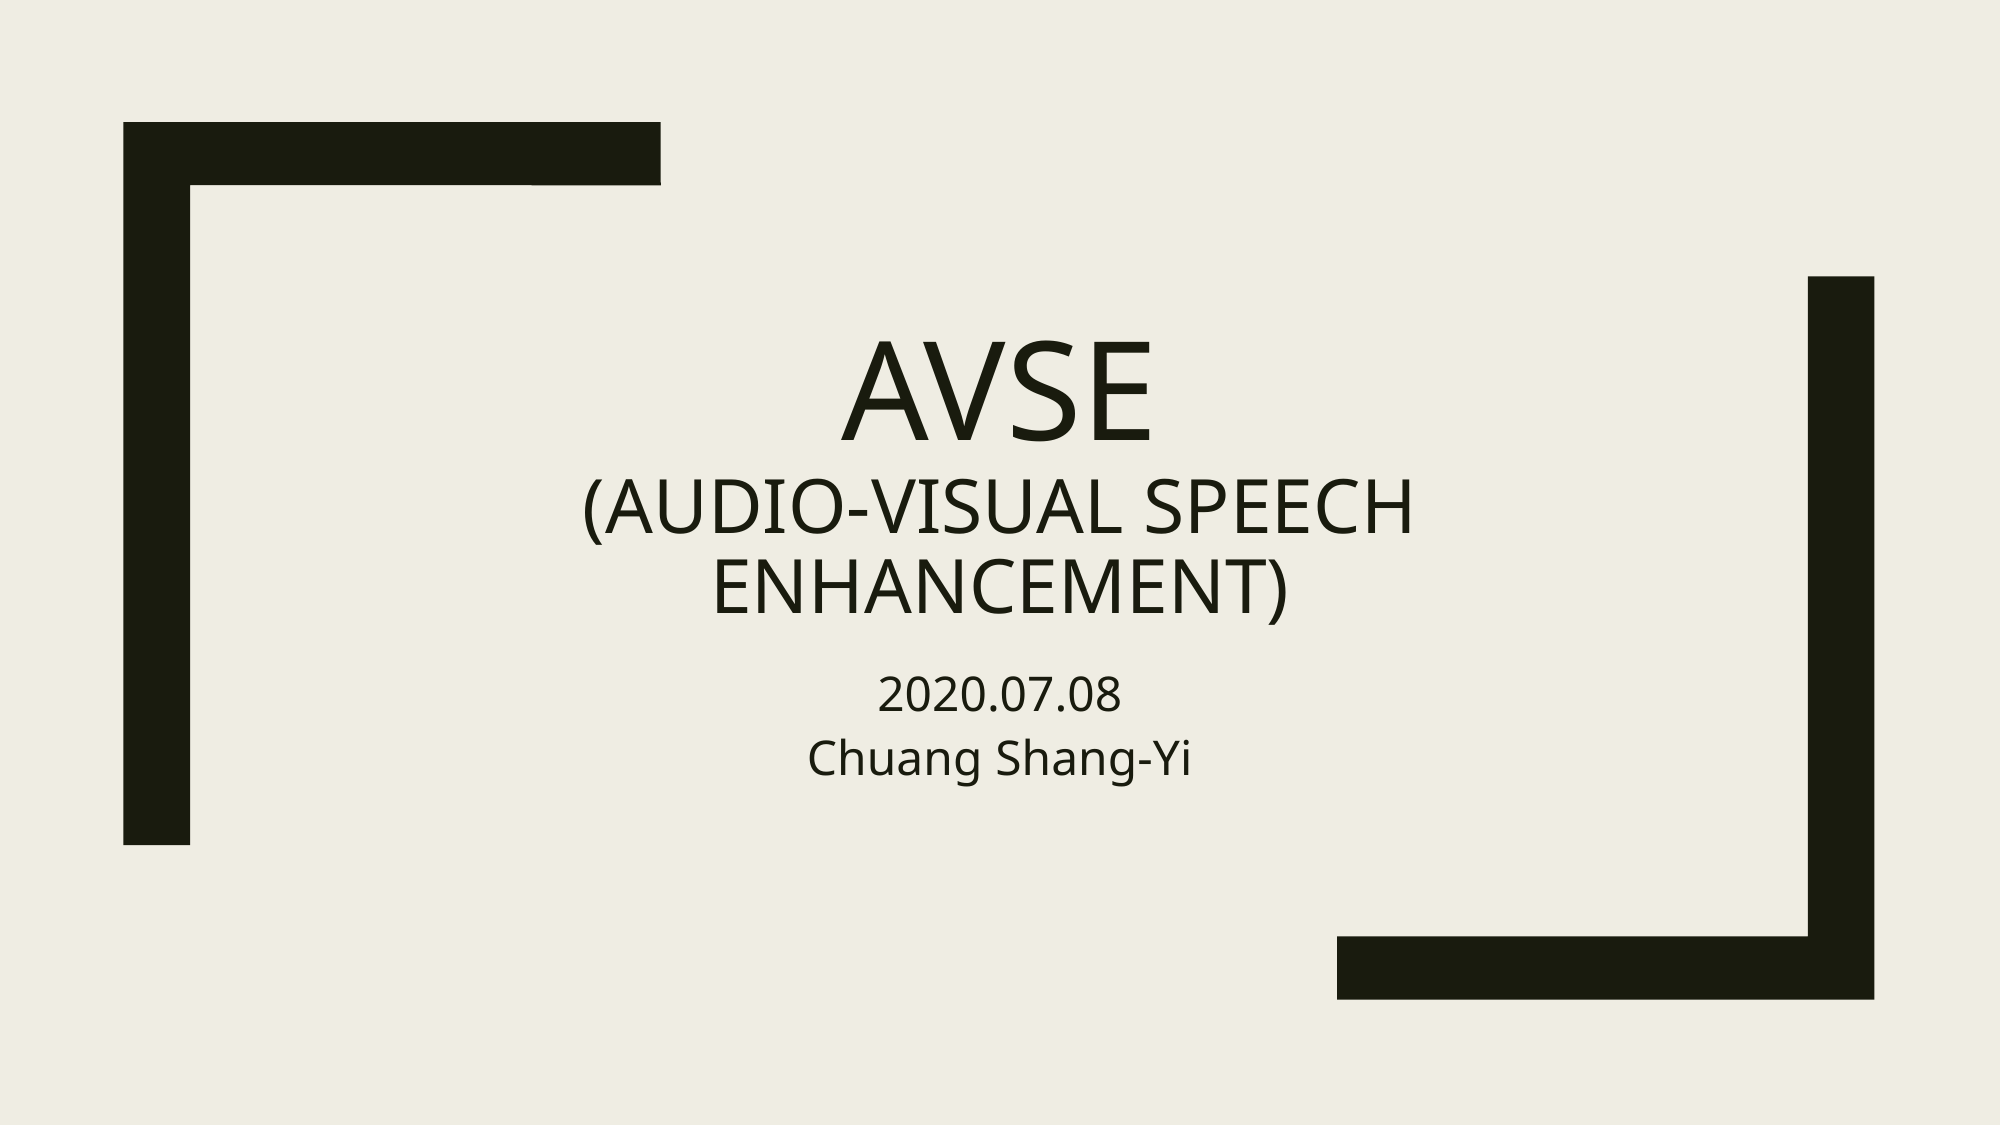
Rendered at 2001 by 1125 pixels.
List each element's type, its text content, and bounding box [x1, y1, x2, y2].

title AVSE (Audio-Visual Speech Enhancement) [314, 293, 1686, 638]
subtitle 2020.07.08 Chuang Shang-Yi [439, 649, 1561, 828]
